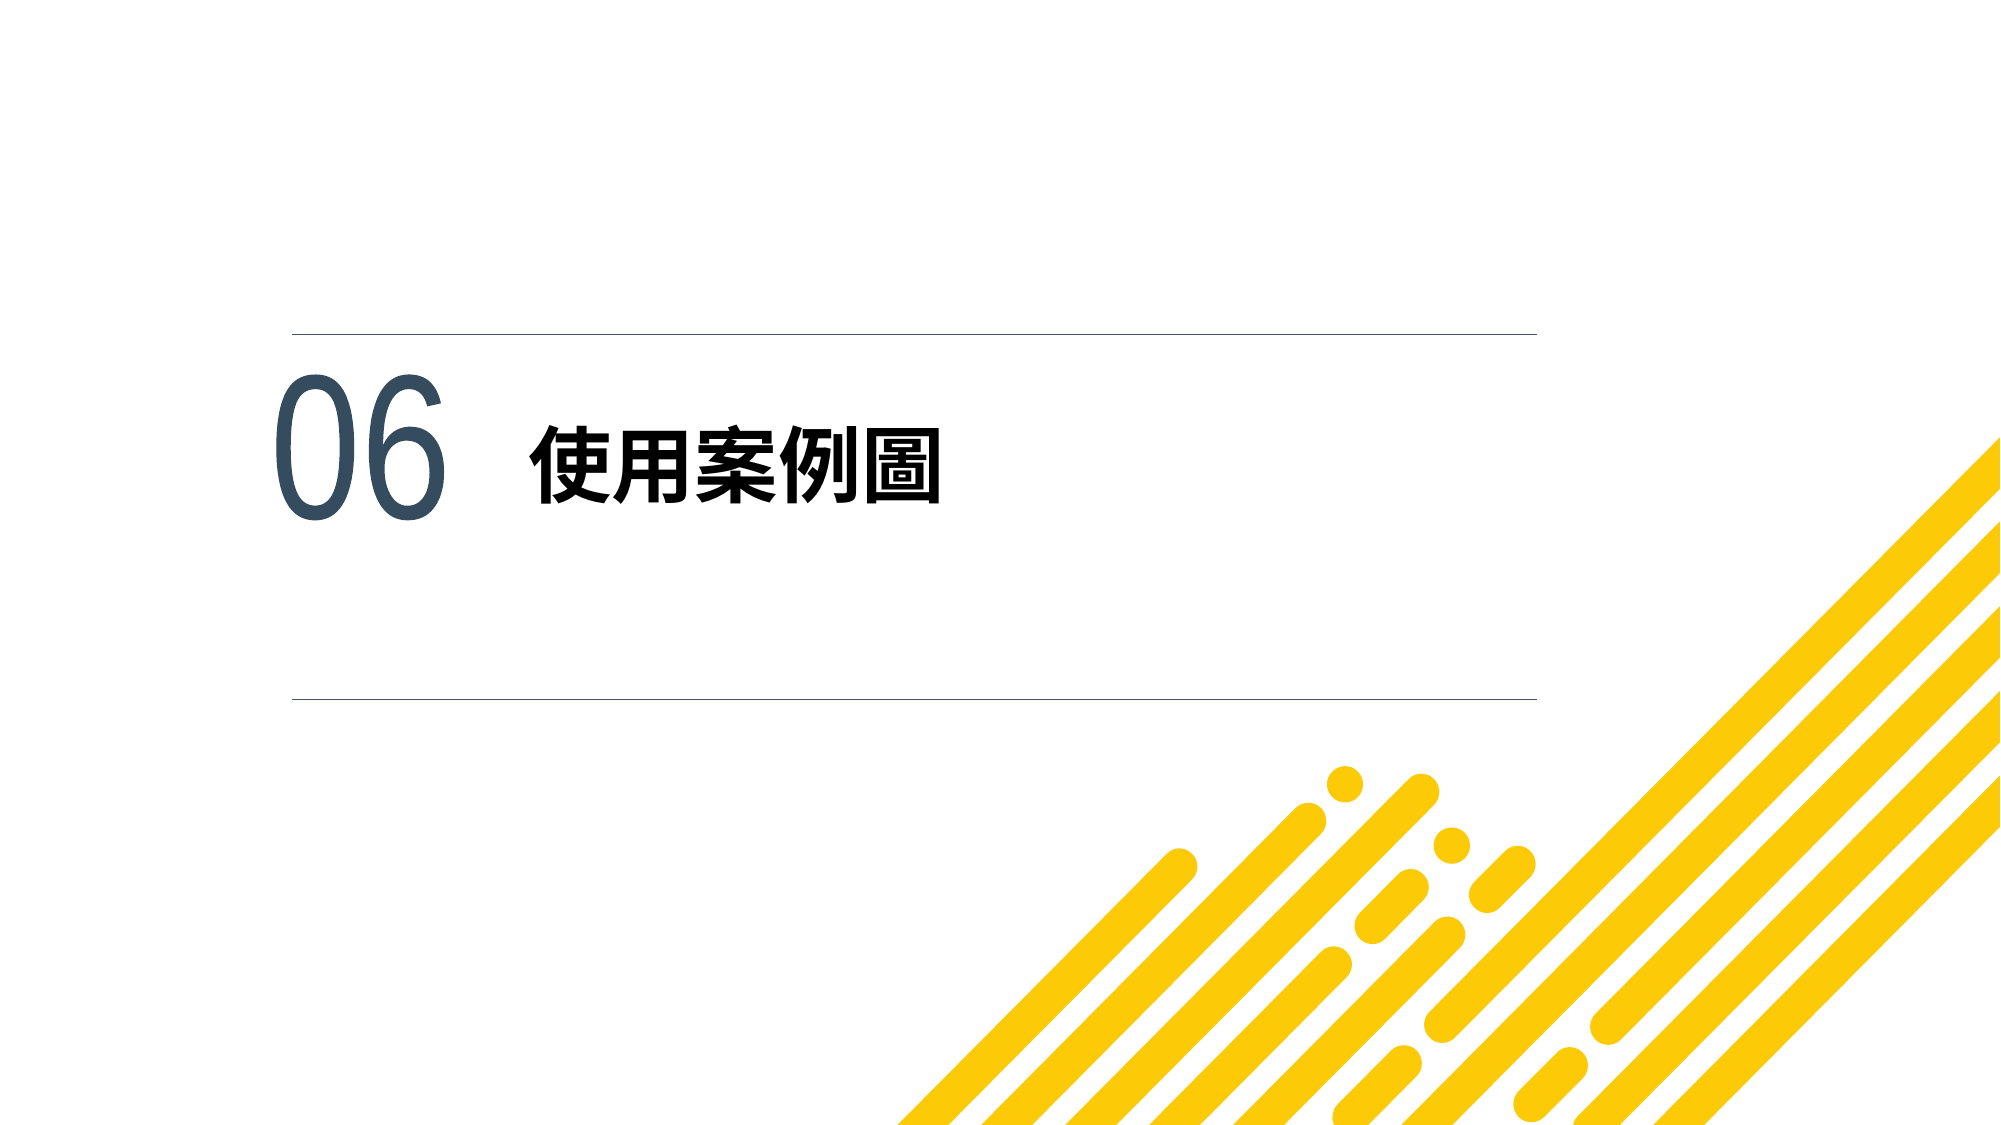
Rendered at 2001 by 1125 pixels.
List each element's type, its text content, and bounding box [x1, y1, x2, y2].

title 使用案例圖 [513, 332, 1513, 521]
